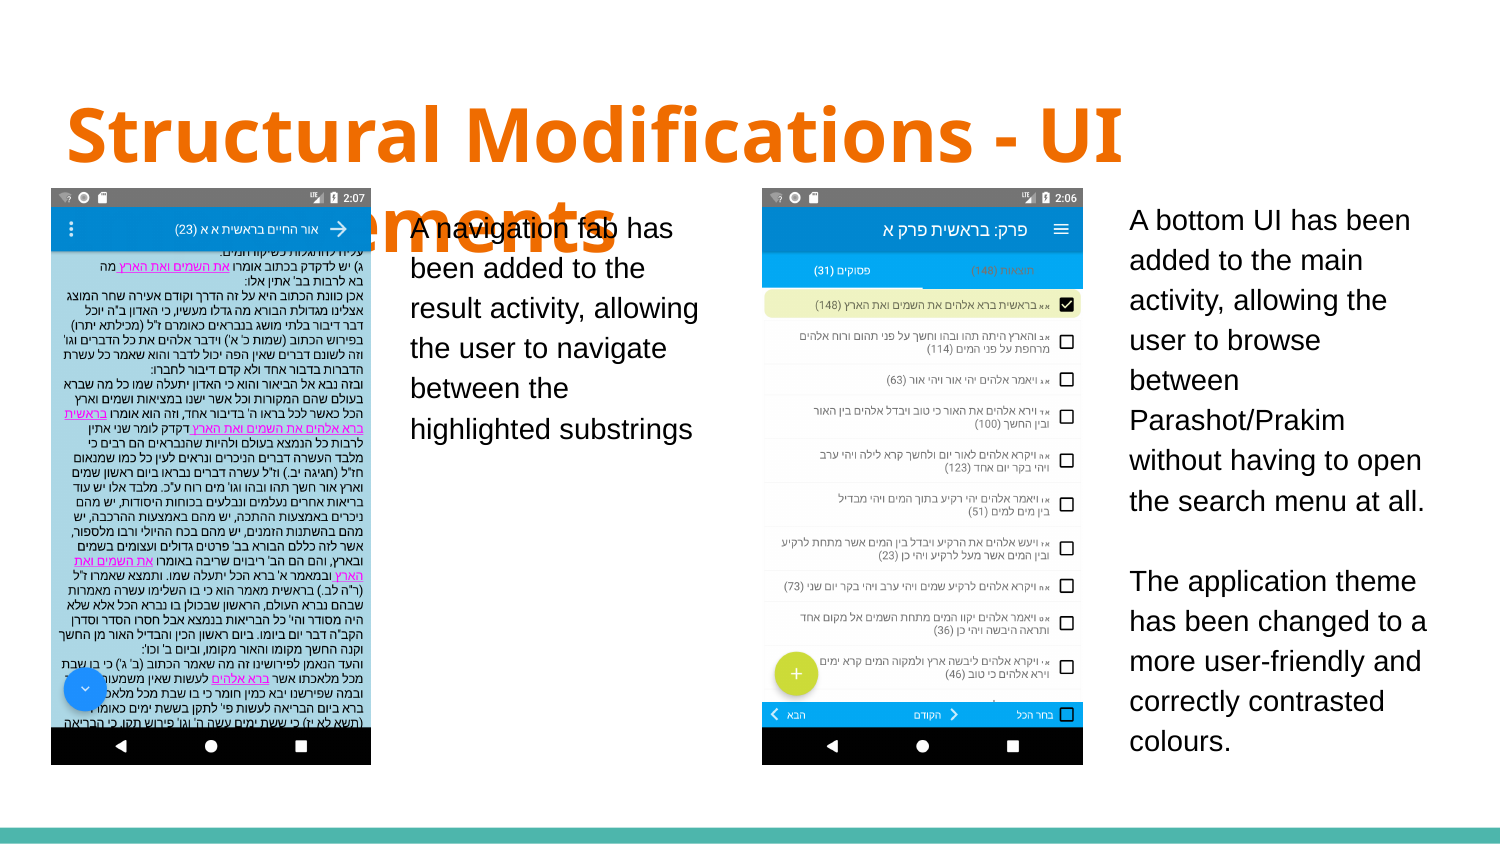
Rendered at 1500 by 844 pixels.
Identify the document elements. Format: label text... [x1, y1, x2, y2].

text_box A bottom UI has been added to the main activity, allowing the user to browse between Parashot/Prakim without having to open the search menu at all. The application theme has been changed to a more user-friendly and correctly contrasted colours. [1114, 180, 1450, 756]
picture [762, 188, 1083, 250]
picture [762, 729, 1083, 765]
text_box A navigation fab has been added to the result activity, allowing the user to navigate between the highlighted substrings [394, 189, 731, 765]
picture [762, 288, 1083, 701]
picture [50, 188, 371, 765]
title Structural Modifications - UI Improvements [51, 72, 1449, 189]
